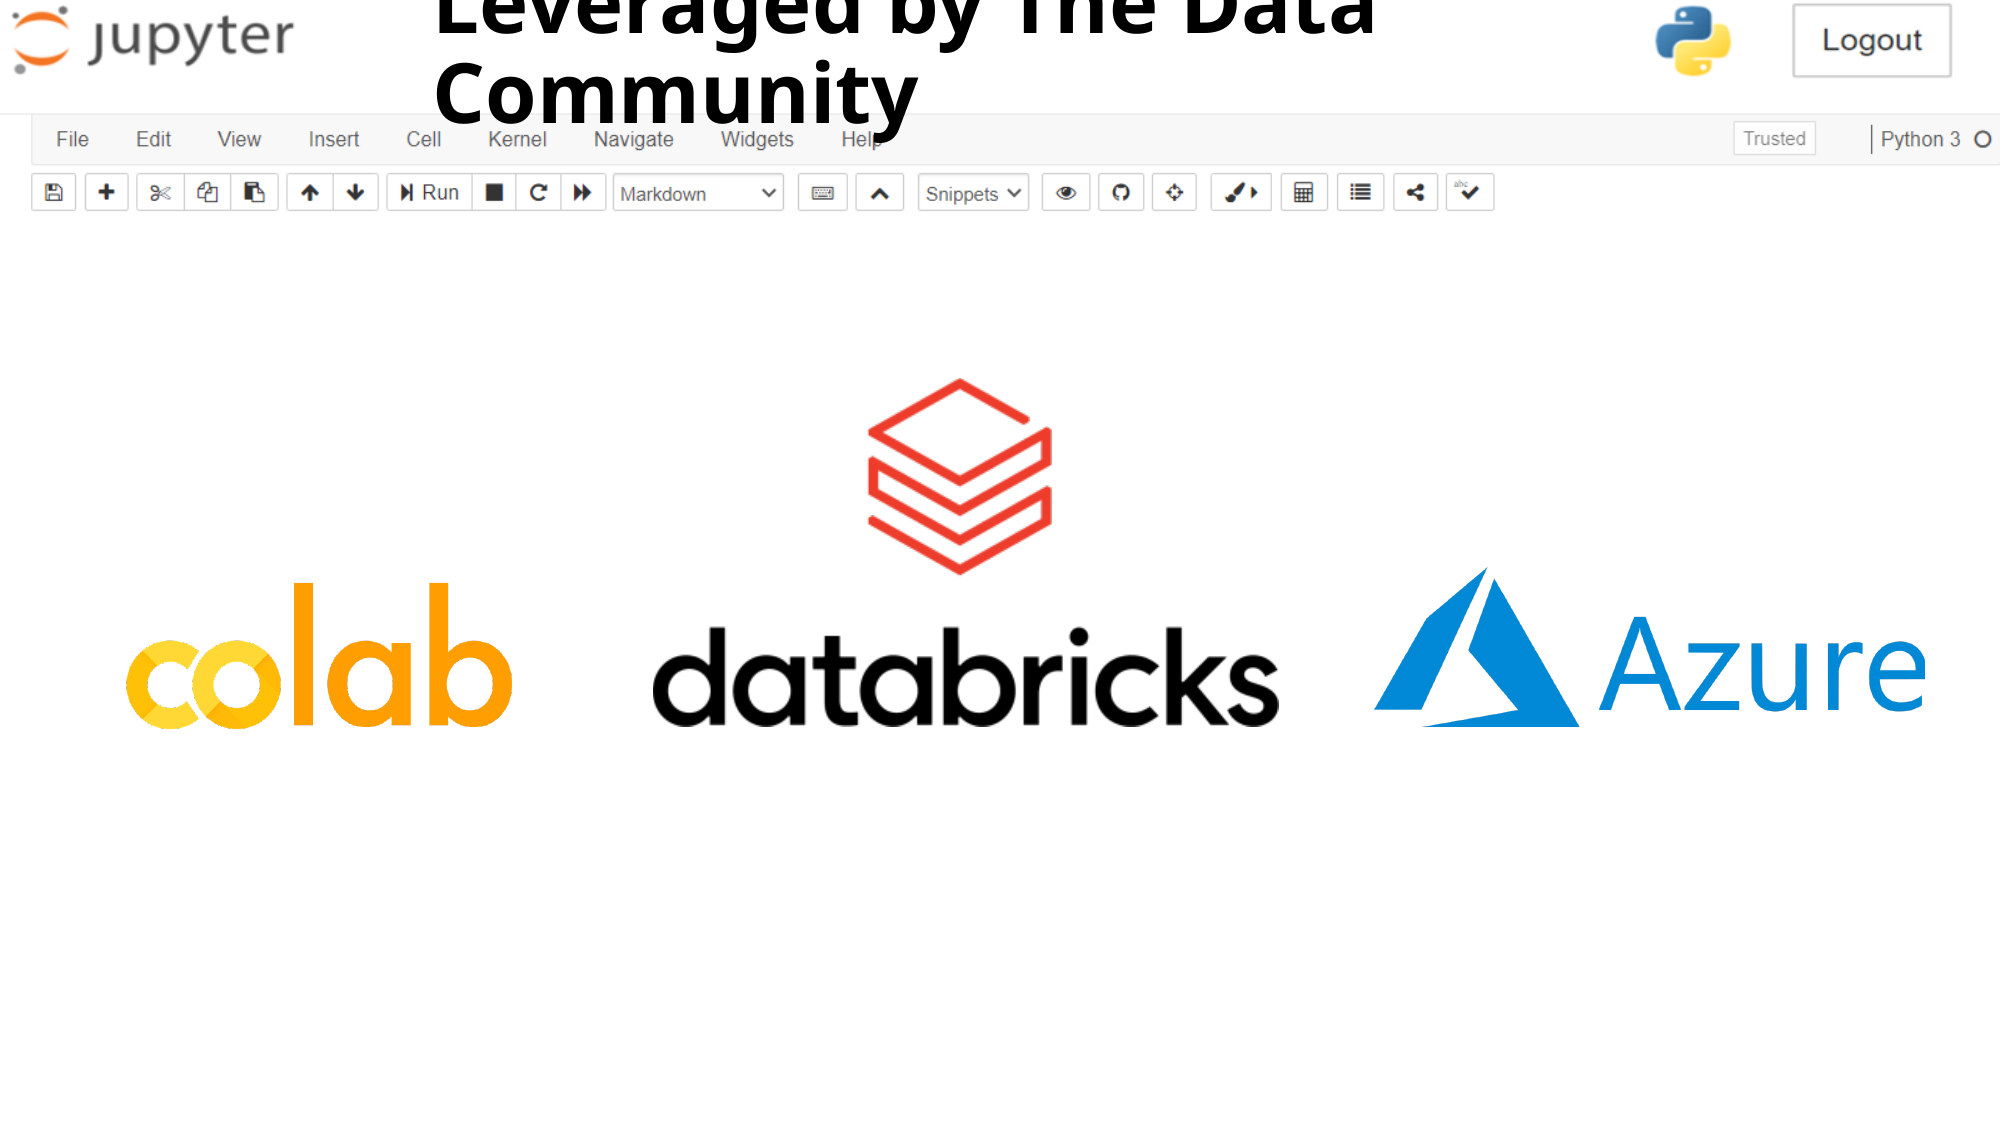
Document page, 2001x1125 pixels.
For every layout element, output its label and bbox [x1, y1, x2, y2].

picture [0, 0, 2000, 220]
picture [1374, 567, 1925, 727]
picture [653, 378, 1279, 727]
picture [72, 552, 566, 771]
